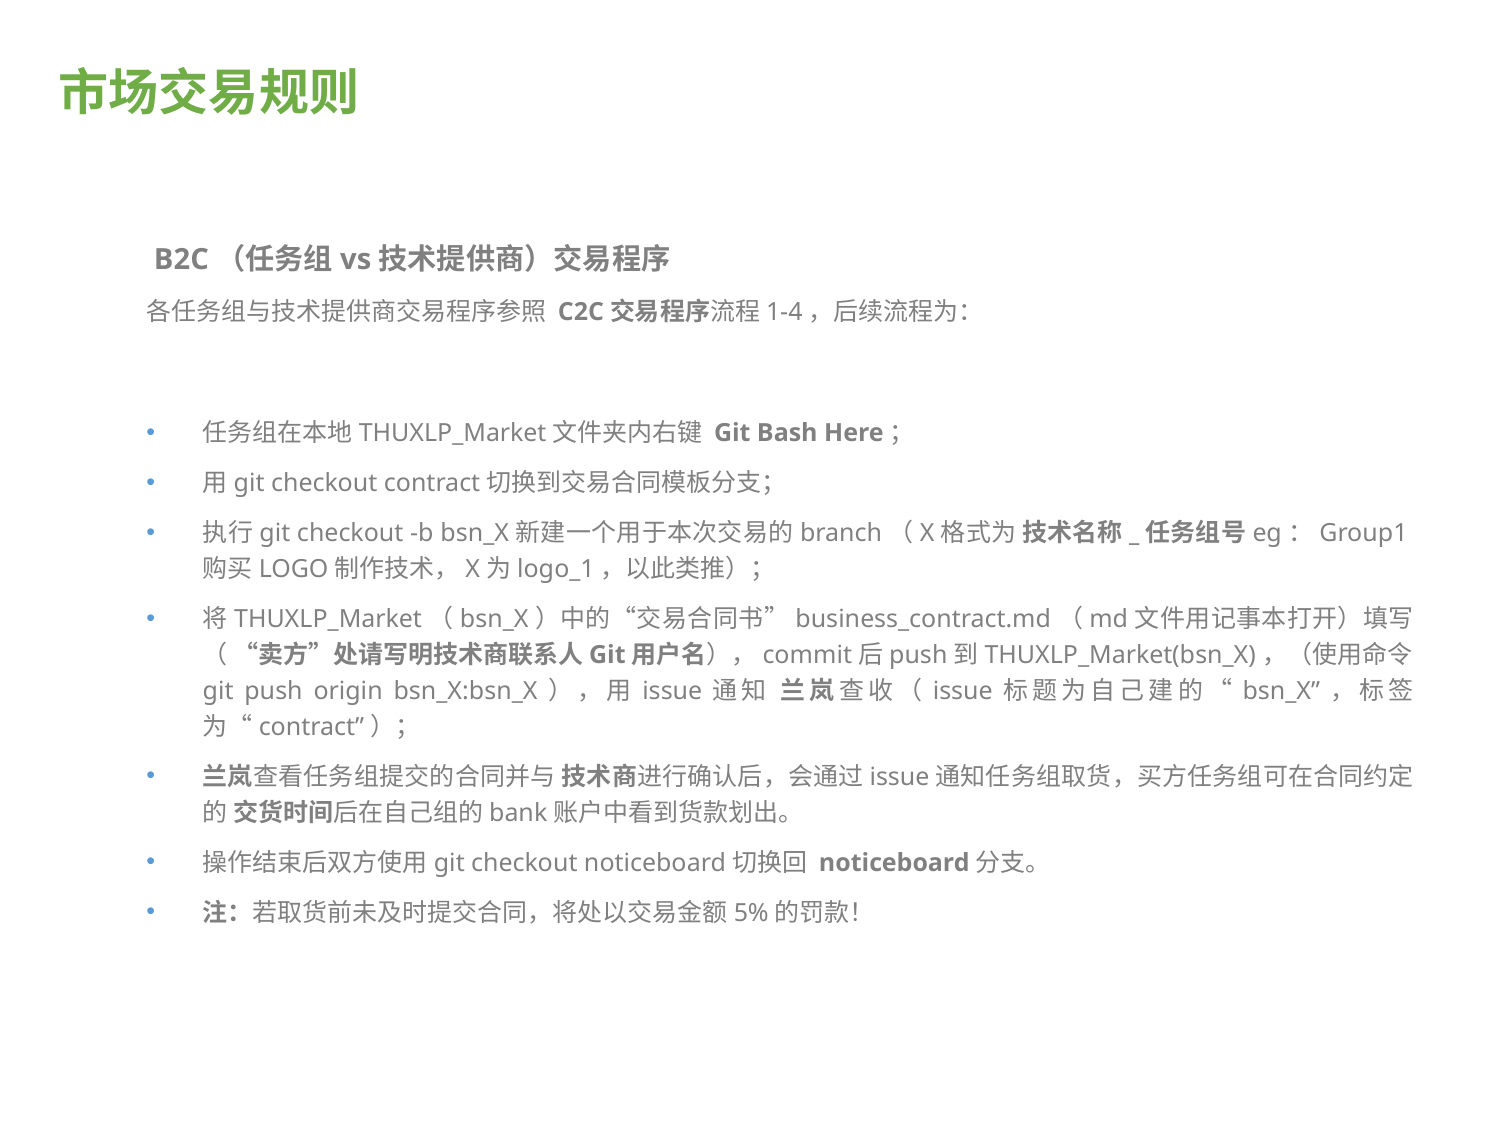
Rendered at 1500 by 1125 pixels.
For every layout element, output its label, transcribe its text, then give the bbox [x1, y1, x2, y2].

list B2C（任务组vs技术提供商）交易程序 各任务组与技术提供商交易程序参照 C2C交易程序流程1-4，后续流程为： 5. 任务组在本地THUXLP_Market文件夹内右键 Git Bash Here； 用git checkout contract切换到交易合同模板分支； 执行git checkout -b bsn_X新建一个用于本次交易的branch（X格式为 技术名称_任务组号eg：Group1购买LOGO制作技术，X为logo_1，以此类推）； 将THUXLP_Market（bsn_X）中的“交易合同书”business_contract.md（md文件用记事本打开）填写（ “卖方”处请写明技术商联系人Git用户名），commit后push到THUXLP_Market(bsn_X)，（使用命令git push origin bsn_X:bsn_X），用issue通知 兰岚查收（issue标题为自己建的“bsn_X”，标签为“contract”）； 兰岚查看任务组提交的合同并与 技术商进行确认后，会通过issue通知任务组取货，买方任务组可在合同约定的 交货时间后在自己组的bank账户中看到货款划出。 操作结束后双方使用git checkout noticeboard切换回 noticeboard分支。 注：若取货前未及时提交合同，将处以交易金额5%的罚款！ [131, 225, 1429, 946]
title 市场交易规则 [0, 39, 1429, 129]
